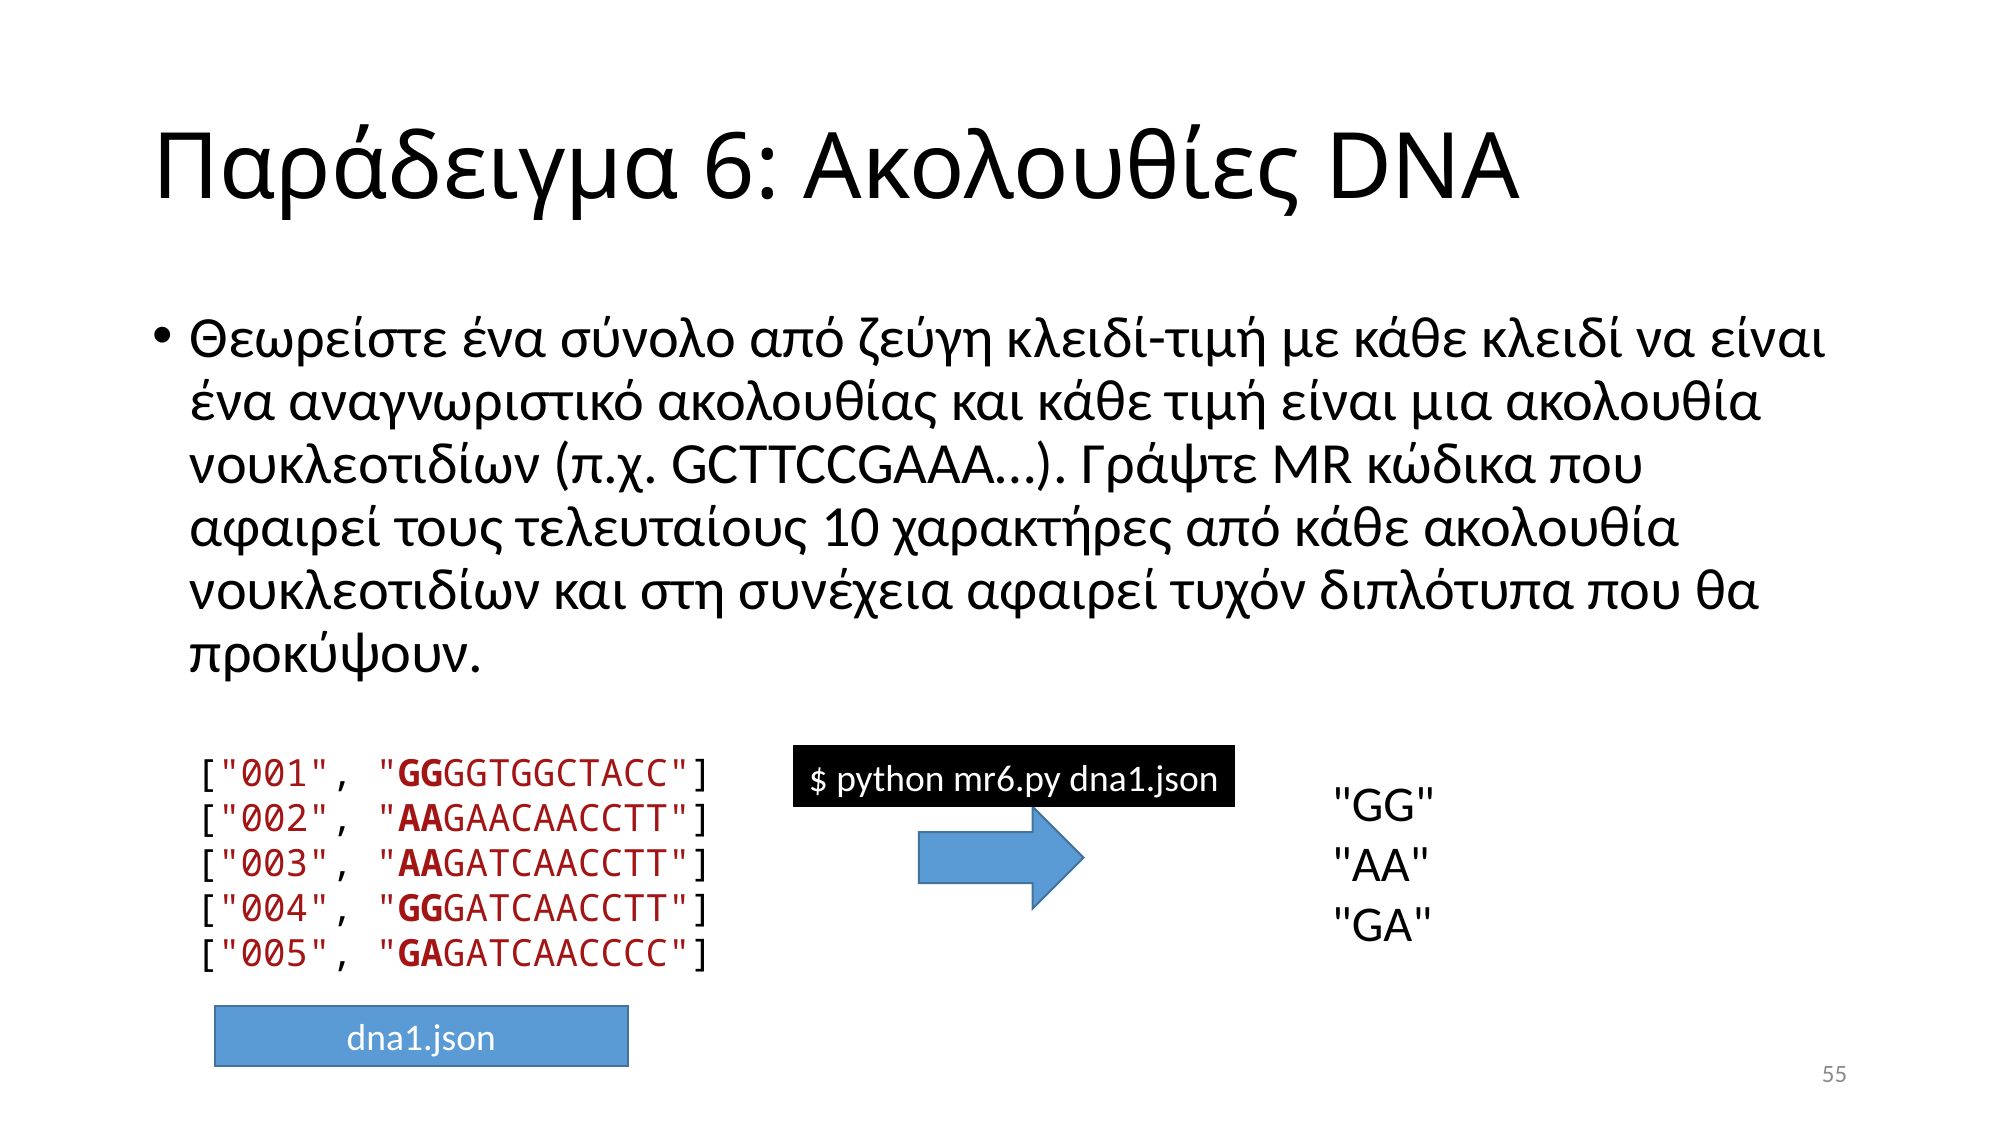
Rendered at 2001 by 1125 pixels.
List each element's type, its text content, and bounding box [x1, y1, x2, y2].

slide_number 55 [1412, 1042, 1863, 1103]
text_box dna1.json [214, 1005, 629, 1067]
text_box "GG" "AA" "GA" [1317, 764, 1470, 959]
title Παράδειγμα 6: Ακολουθίες DNA [137, 59, 1863, 278]
text_box $ python mr6.py dna1.json [793, 745, 1235, 807]
text_box [917, 807, 1086, 912]
list Θεωρείστε ένα σύνολο από ζεύγη κλειδί-τιμή με κάθε κλειδί να είναι ένα αναγνωριστικό ακολουθίας και κάθε τιμή είναι μια ακολουθία νουκλεοτιδίων (π.χ. GCTTCCGAAA…). Γράψτε MR κώδικα που αφαιρεί τους τελευταίους 10 χαρακτήρες από κάθε ακολουθία νουκλεοτιδίων και στη συνέχεια αφαιρεί τυχόν διπλότυπα που θα προκύψουν. [137, 299, 1863, 720]
text_box ["001", "GGGGTGGCTACC"] ["002", "AAGAACAACCTT"] ["003", "AAGATCAACCTT"] ["004", "GGGATCAACCTT"] ["005", "GAGATCAACCCC"] [180, 741, 728, 982]
